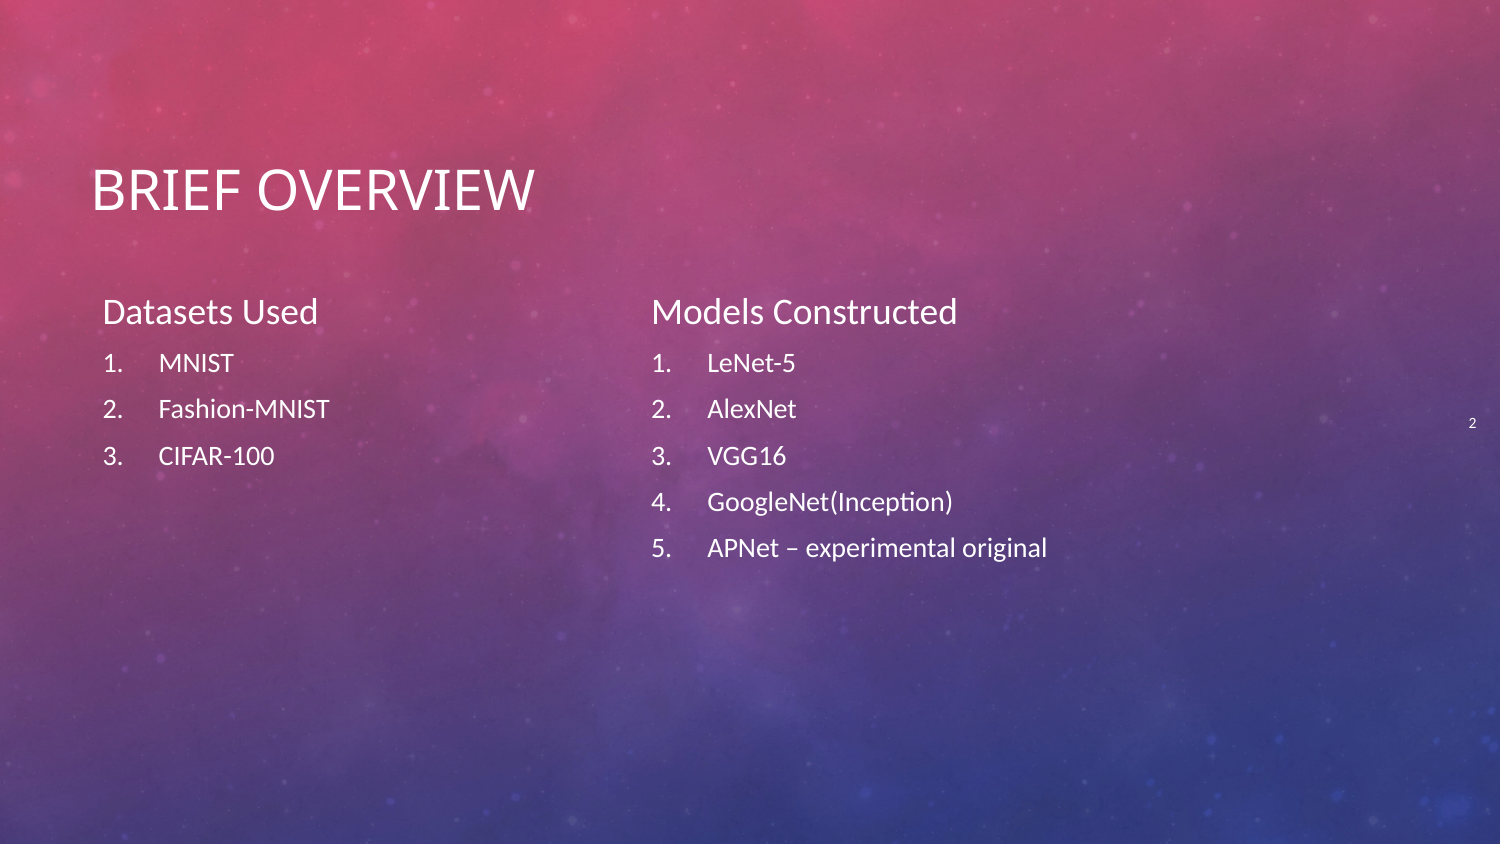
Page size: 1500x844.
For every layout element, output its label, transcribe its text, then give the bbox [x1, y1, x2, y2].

text_box Models Constructed LeNet-5 AlexNet VGG16 GoogleNet(Inception) APNet – experimental original [623, 271, 1173, 794]
slide_number 2 [1444, 362, 1500, 482]
list Datasets Used MNIST Fashion-MNIST CIFAR-100 [75, 271, 623, 794]
title BRIEF OVERVIEW [75, 96, 918, 237]
